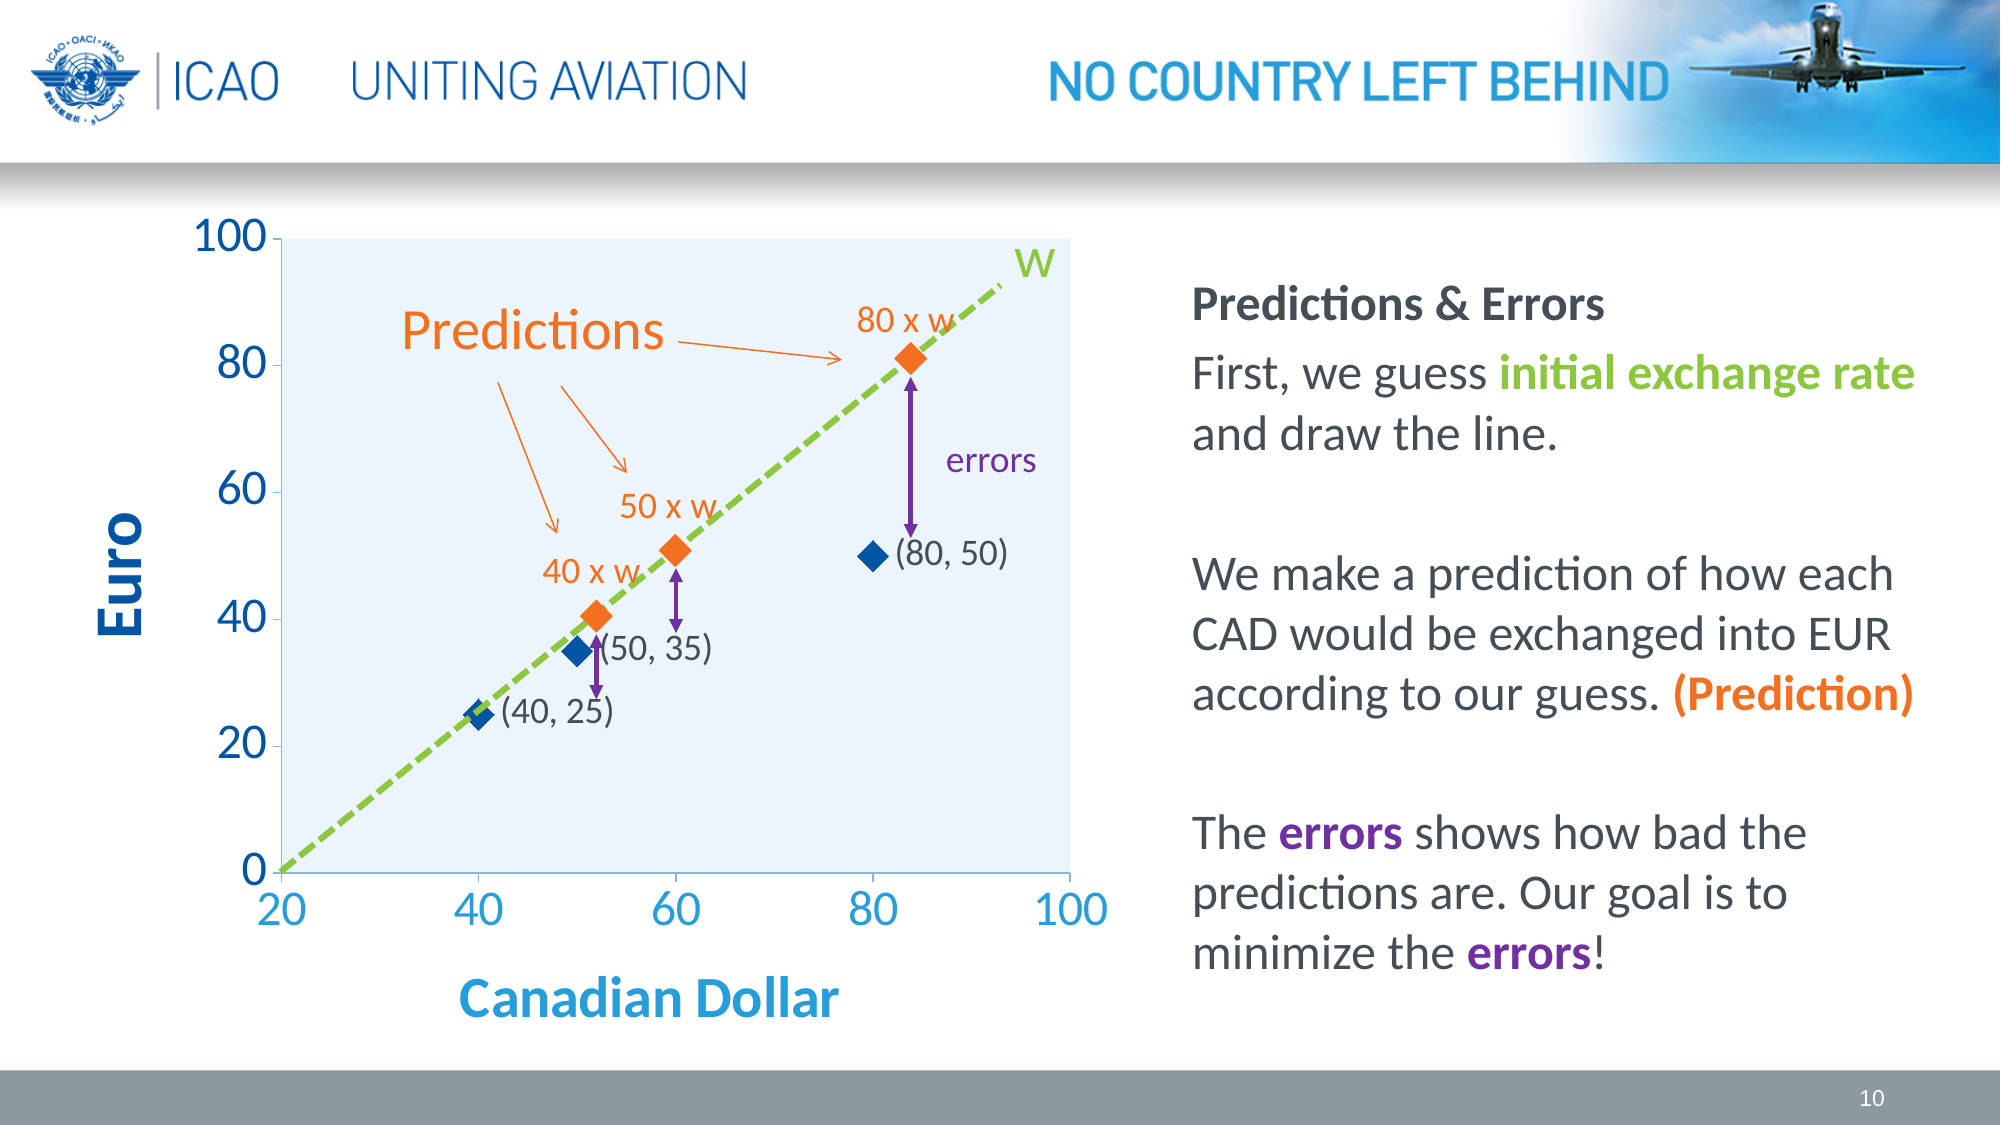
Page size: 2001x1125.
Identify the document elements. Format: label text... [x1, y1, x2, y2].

slide_number 10 [1433, 1070, 1900, 1125]
text_box Predictions & Errors First, we guess initial exchange rate and draw the line. We make a prediction of how each CAD would be exchanged into EUR according to our guess. (Prediction) The errors shows how bad the predictions are. Our goal is to minimize the errors! [1177, 262, 1947, 988]
chart [70, 136, 1135, 1057]
picture [0, 0, 2000, 215]
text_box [280, 284, 1001, 872]
